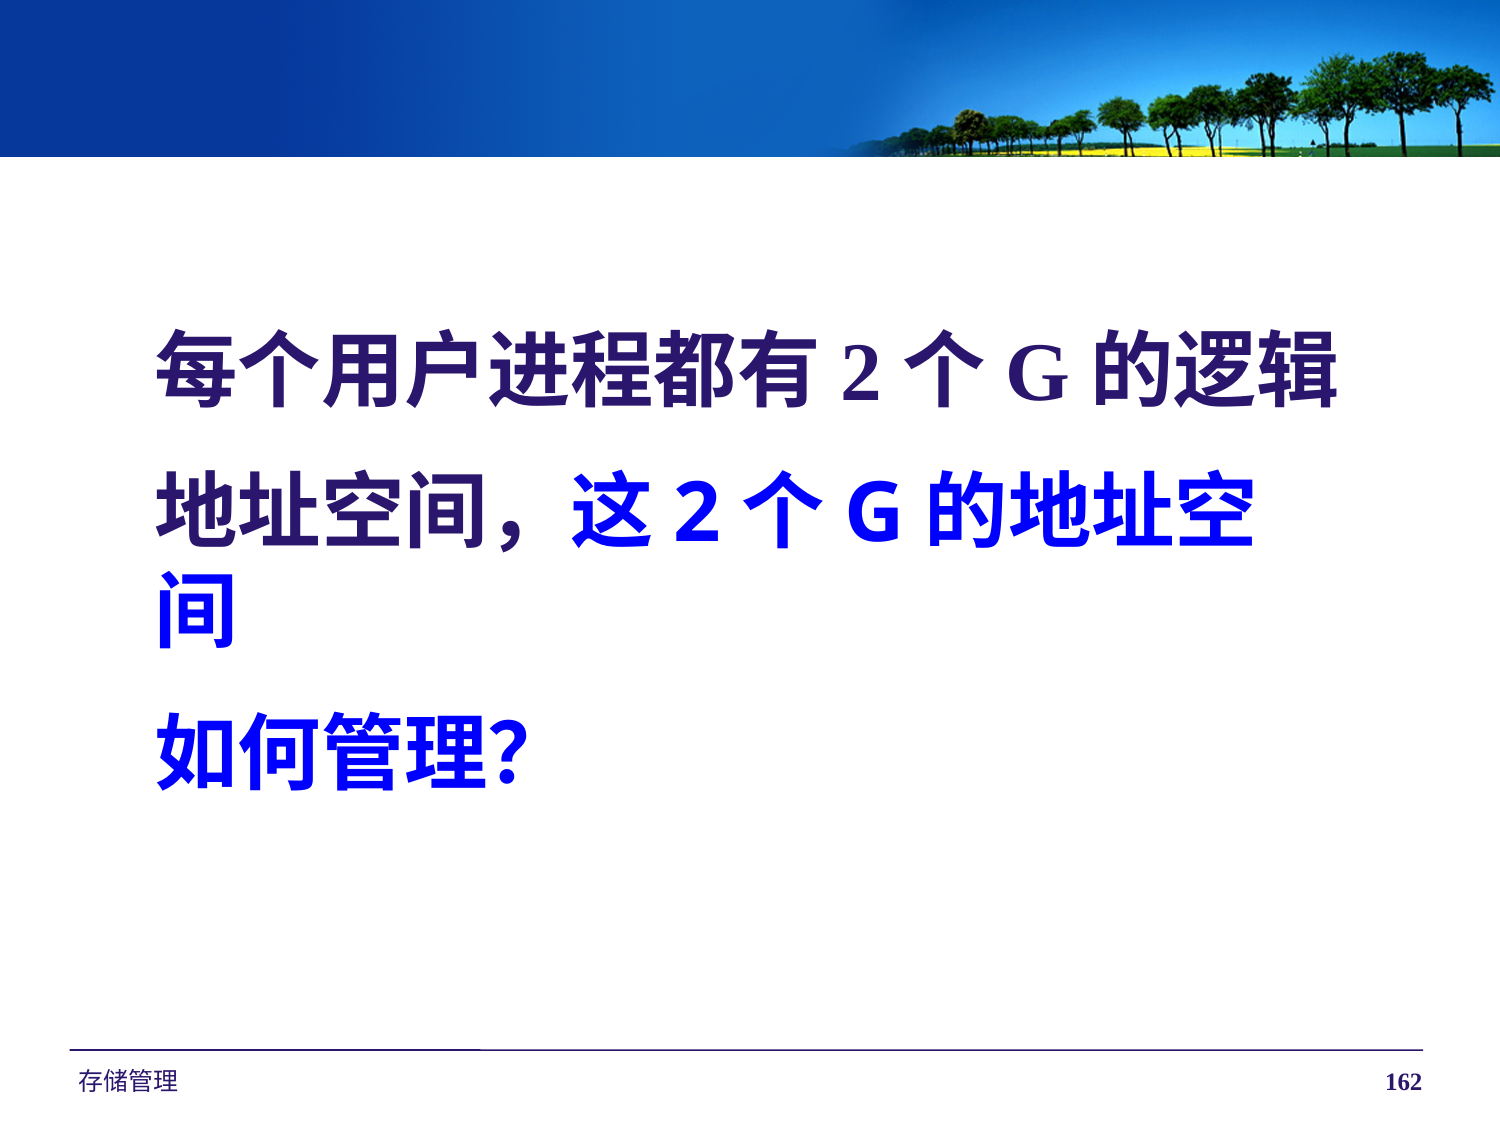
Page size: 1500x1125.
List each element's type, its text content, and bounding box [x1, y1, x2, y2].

picture [0, 0, 1500, 157]
footer 162 [962, 1057, 1438, 1095]
slide_number 存储管理 [63, 1057, 414, 1095]
text_box 每个用户进程都有2个G的逻辑 地址空间，这2个G的地址空间 如何管理？ [139, 309, 1355, 808]
